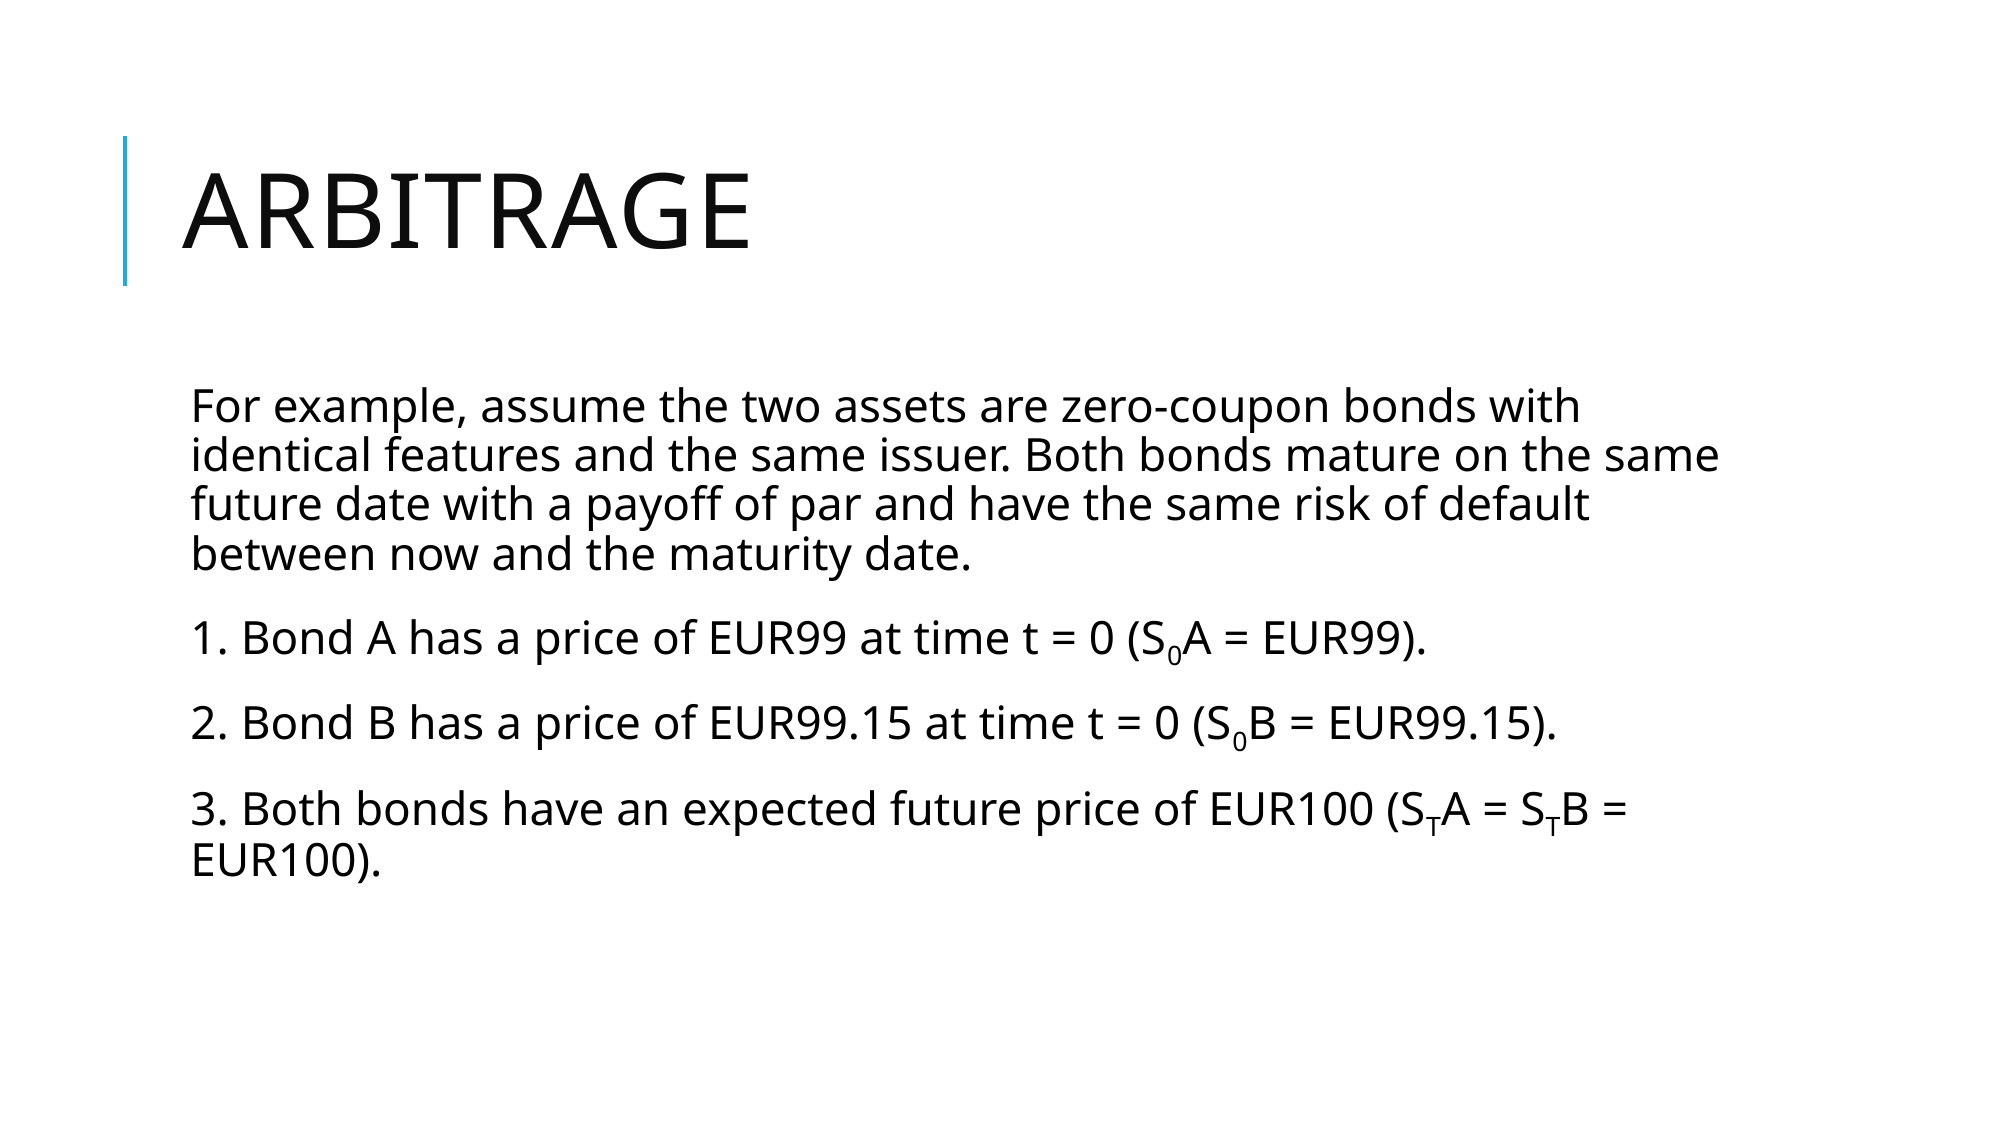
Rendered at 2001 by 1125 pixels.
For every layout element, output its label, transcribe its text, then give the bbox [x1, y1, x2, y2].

list For example, assume the two assets are zero-coupon bonds with identical features and the same issuer. Both bonds mature on the same future date with a payoff of par and have the same risk of default between now and the maturity date. 1. Bond A has a price of EUR99 at time t = 0 (S0A = EUR99). 2. Bond B has a price of EUR99.15 at time t = 0 (S0B = EUR99.15). 3. Both bonds have an expected future price of EUR100 (STA = STB = EUR100). [168, 375, 1763, 1035]
title arbitrage [168, 96, 1763, 342]
